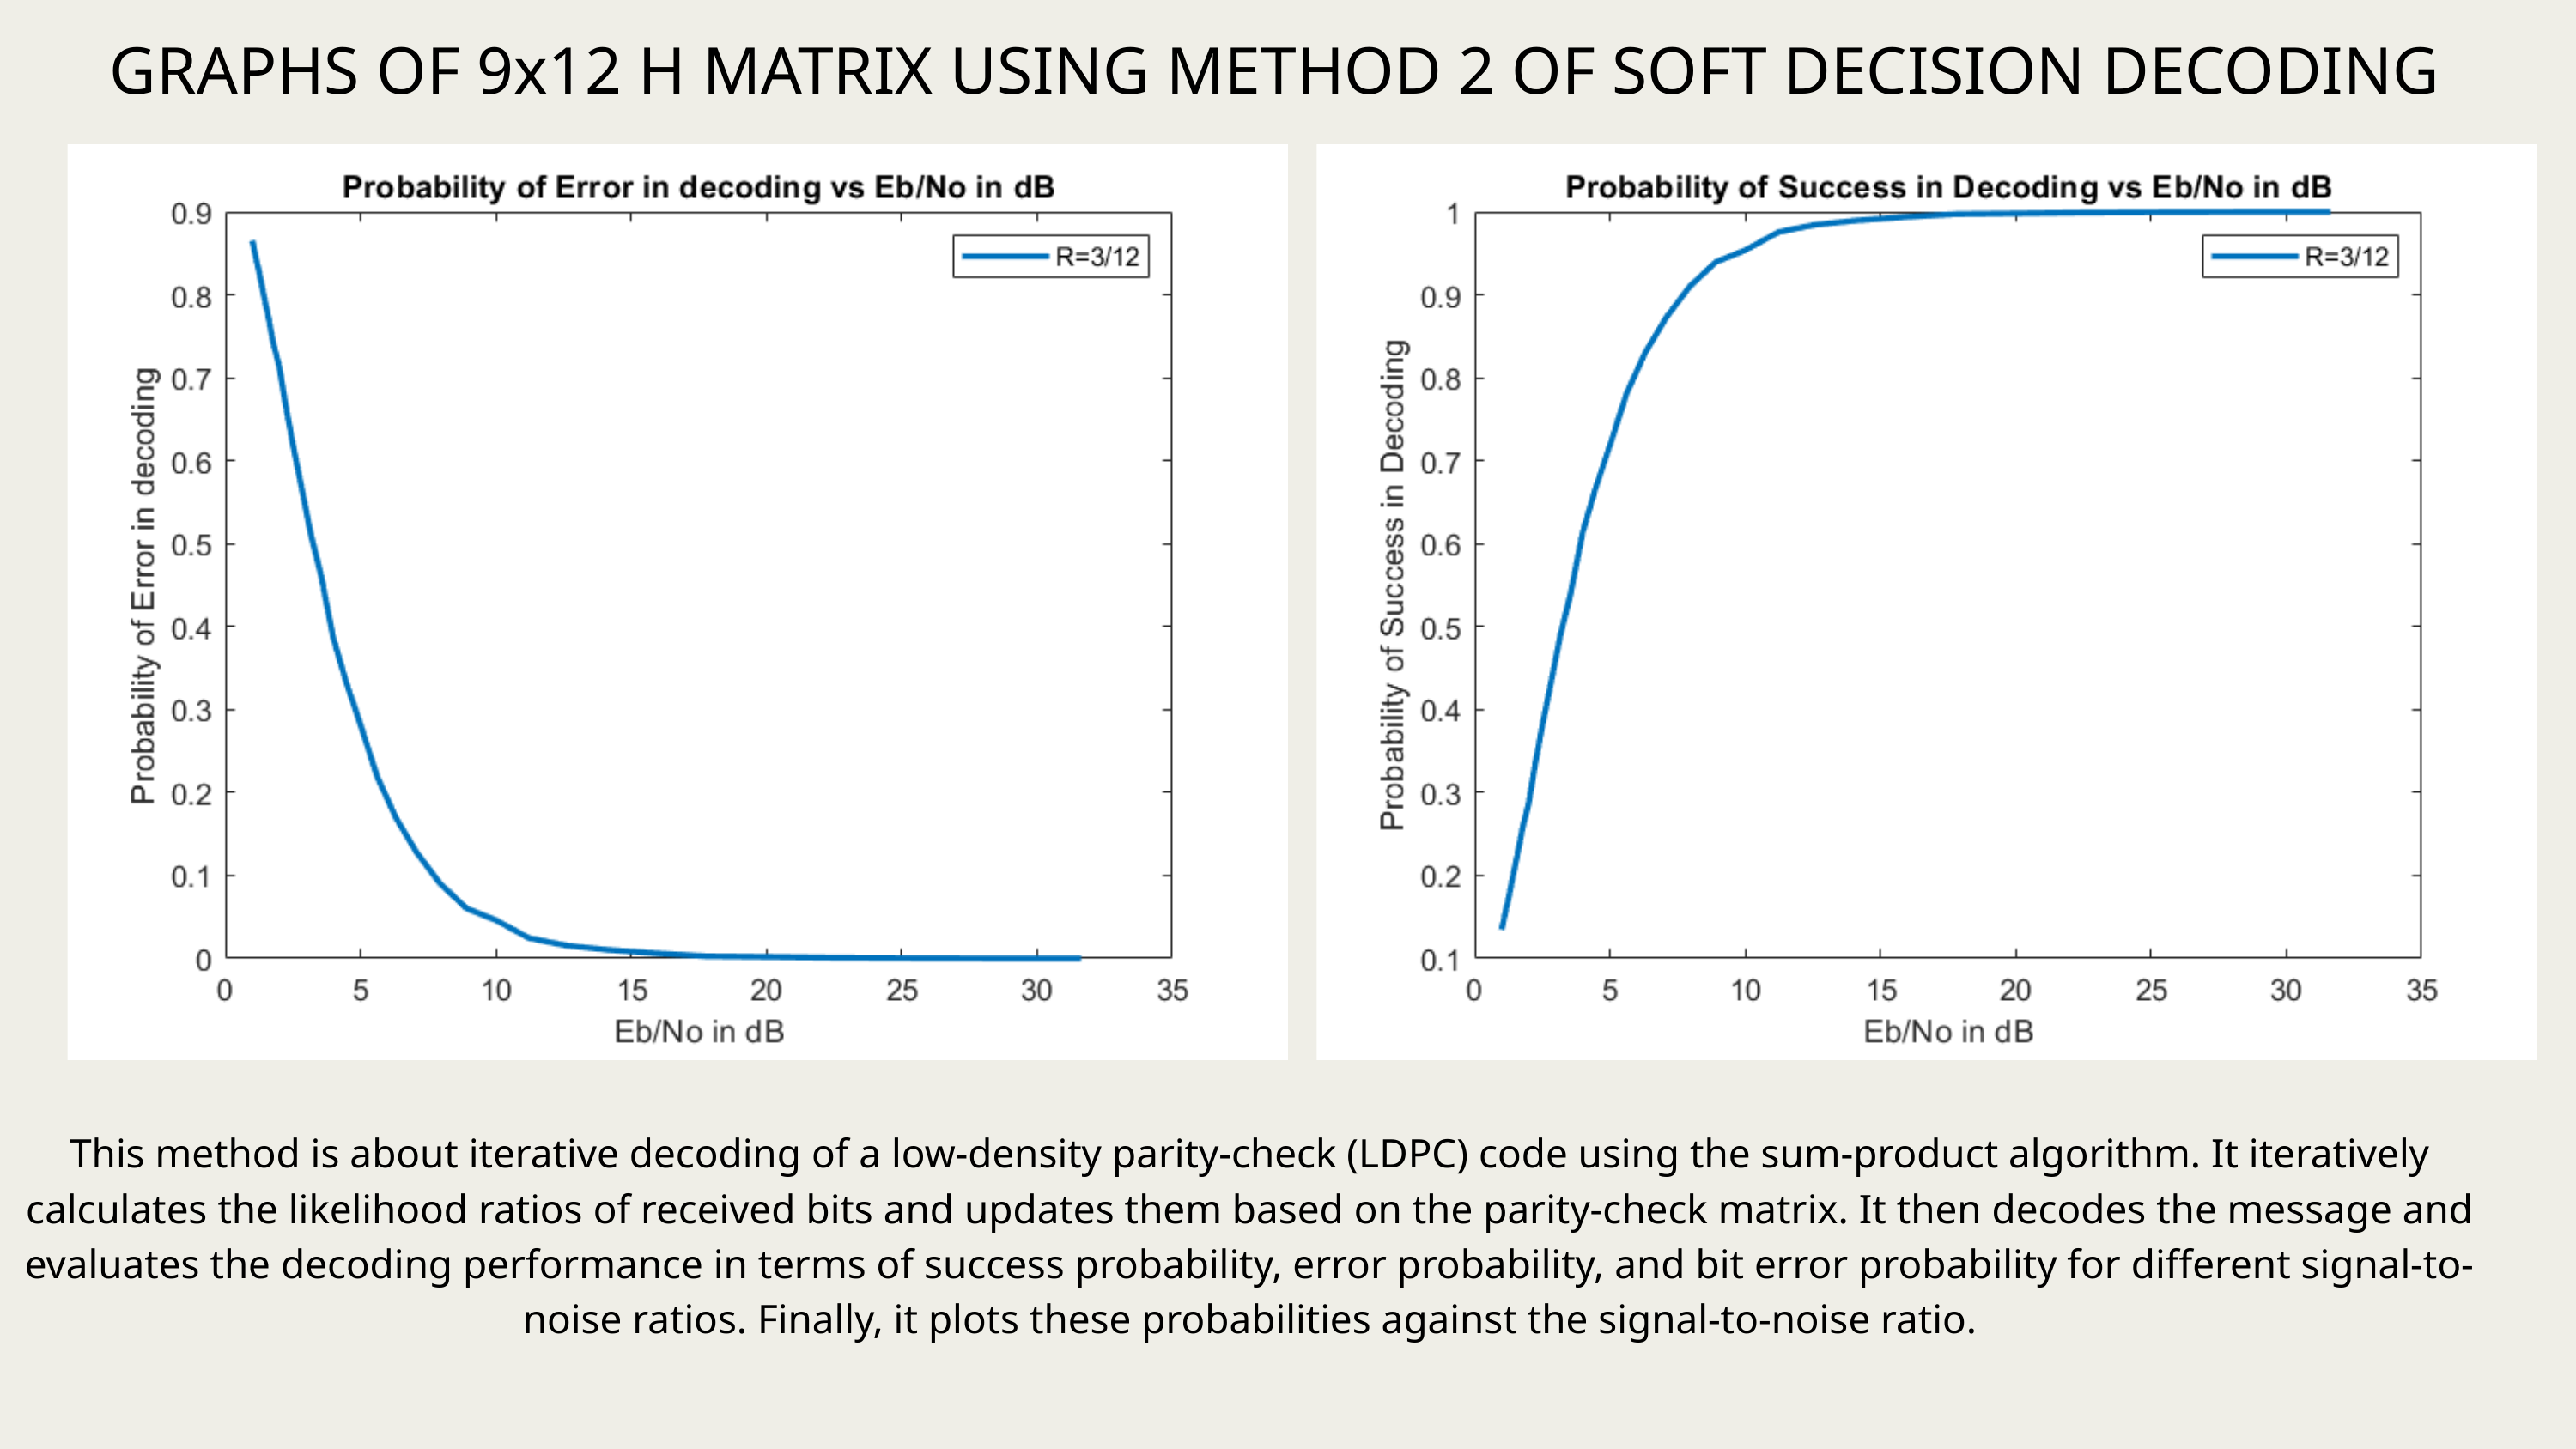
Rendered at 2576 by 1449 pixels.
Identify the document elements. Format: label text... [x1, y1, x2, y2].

text_box This method is about iterative decoding of a low-density parity-check (LDPC) code using the sum-product algorithm. It iteratively calculates the likelihood ratios of received bits and updates them based on the parity-check matrix. It then decodes the message and evaluates the decoding performance in terms of success probability, error probability, and bit error probability for different signal-to-noise ratios. Finally, it plots these probabilities against the signal-to-noise ratio. [0, 1120, 2500, 1342]
text_box [67, 144, 1289, 1060]
text_box [1316, 144, 2537, 1060]
text_box GRAPHS OF 9x12 H MATRIX USING METHOD 2 OF SOFT DECISION DECODING [67, 16, 2500, 107]
